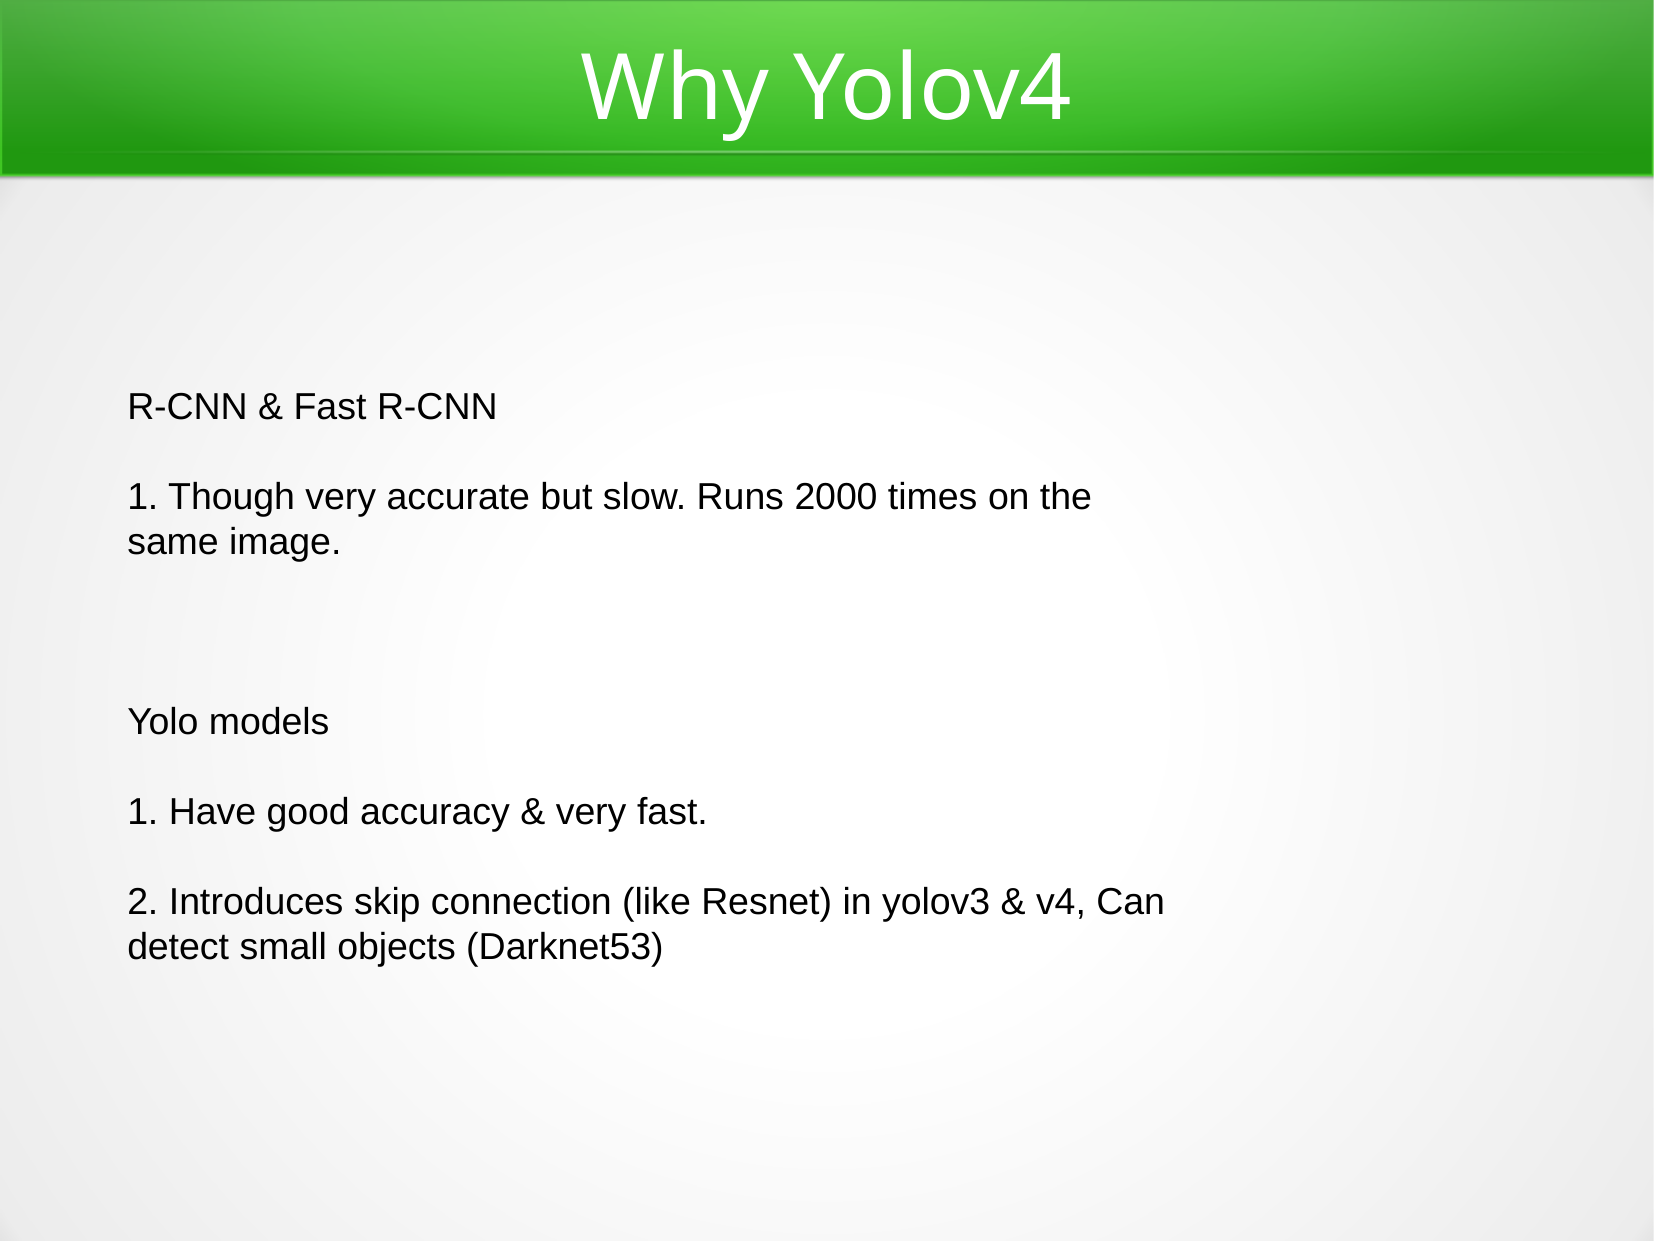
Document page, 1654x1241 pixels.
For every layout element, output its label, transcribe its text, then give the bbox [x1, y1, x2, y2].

picture [0, 0, 1654, 1241]
text_box R-CNN & Fast R-CNN 1. Though very accurate but slow. Runs 2000 times on the same image. Yolo models 1. Have good accuracy & very fast. 2. Introduces skip connection (like Resnet) in yolov3 & v4, Can detect small objects (Darknet53) [112, 375, 1200, 684]
text_box Why Yolov4 [82, 11, 1571, 154]
